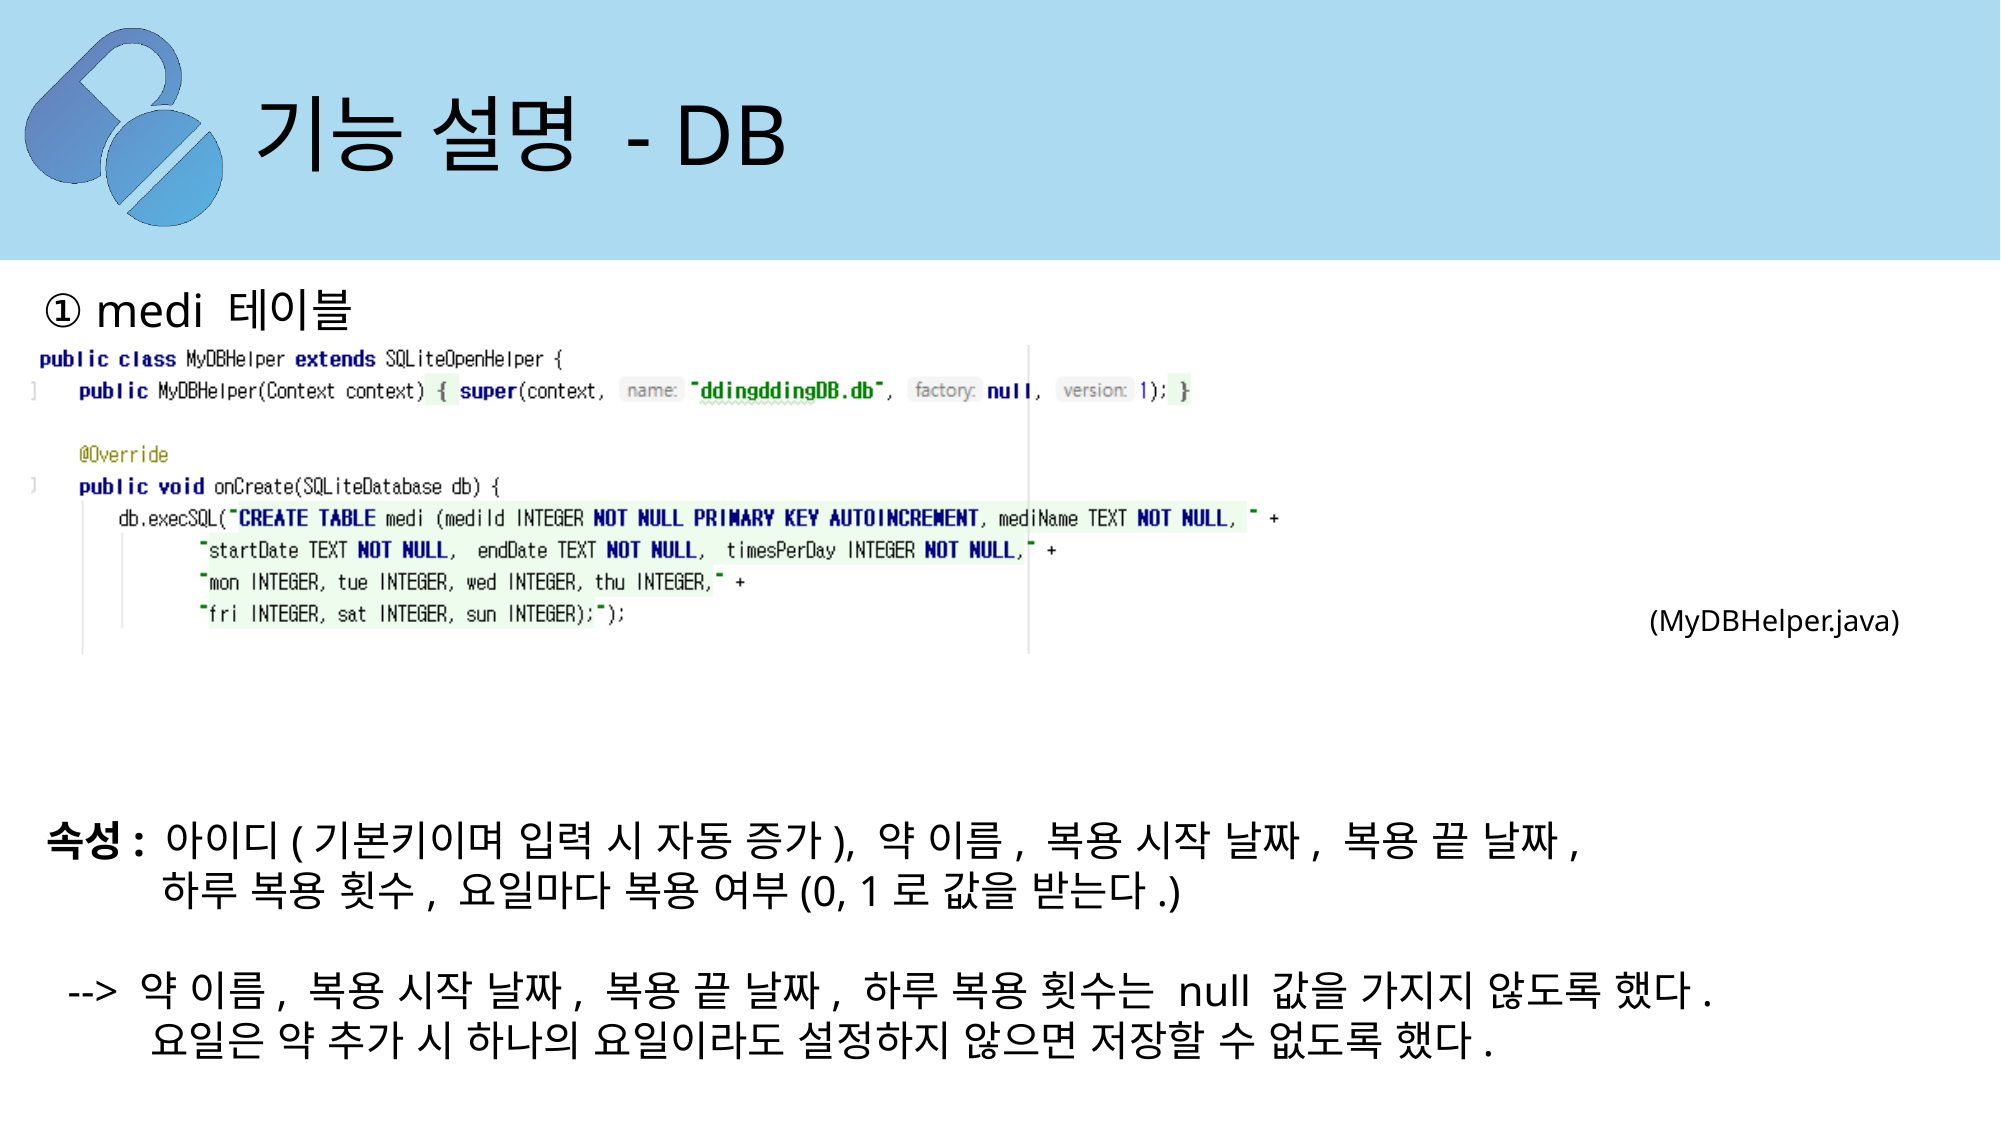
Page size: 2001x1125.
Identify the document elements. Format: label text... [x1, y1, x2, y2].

text_box (MyDBHelper.java) [1635, 573, 1915, 645]
text_box 기능 설명 - DB [238, 74, 804, 190]
picture [31, 345, 1511, 654]
picture [16, 20, 231, 234]
text_box 속성: 아이디(기본키이며 입력 시 자동 증가), 약 이름, 복용 시작 날짜, 복용 끝 날짜, 하루 복용 횟수, 요일마다 복용 여부(0, 1로 값을 받는다.) --> 약 이름, 복용 시작 날짜, 복용 끝 날짜, 하루 복용 횟수는 null 값을 가지지 않도록 했다. 요일은 약 추가 시 하나의 요일이라도 설정하지 않으면 저장할 수 없도록 했다. [31, 807, 1763, 1073]
text_box ① medi 테이블 [27, 274, 368, 345]
